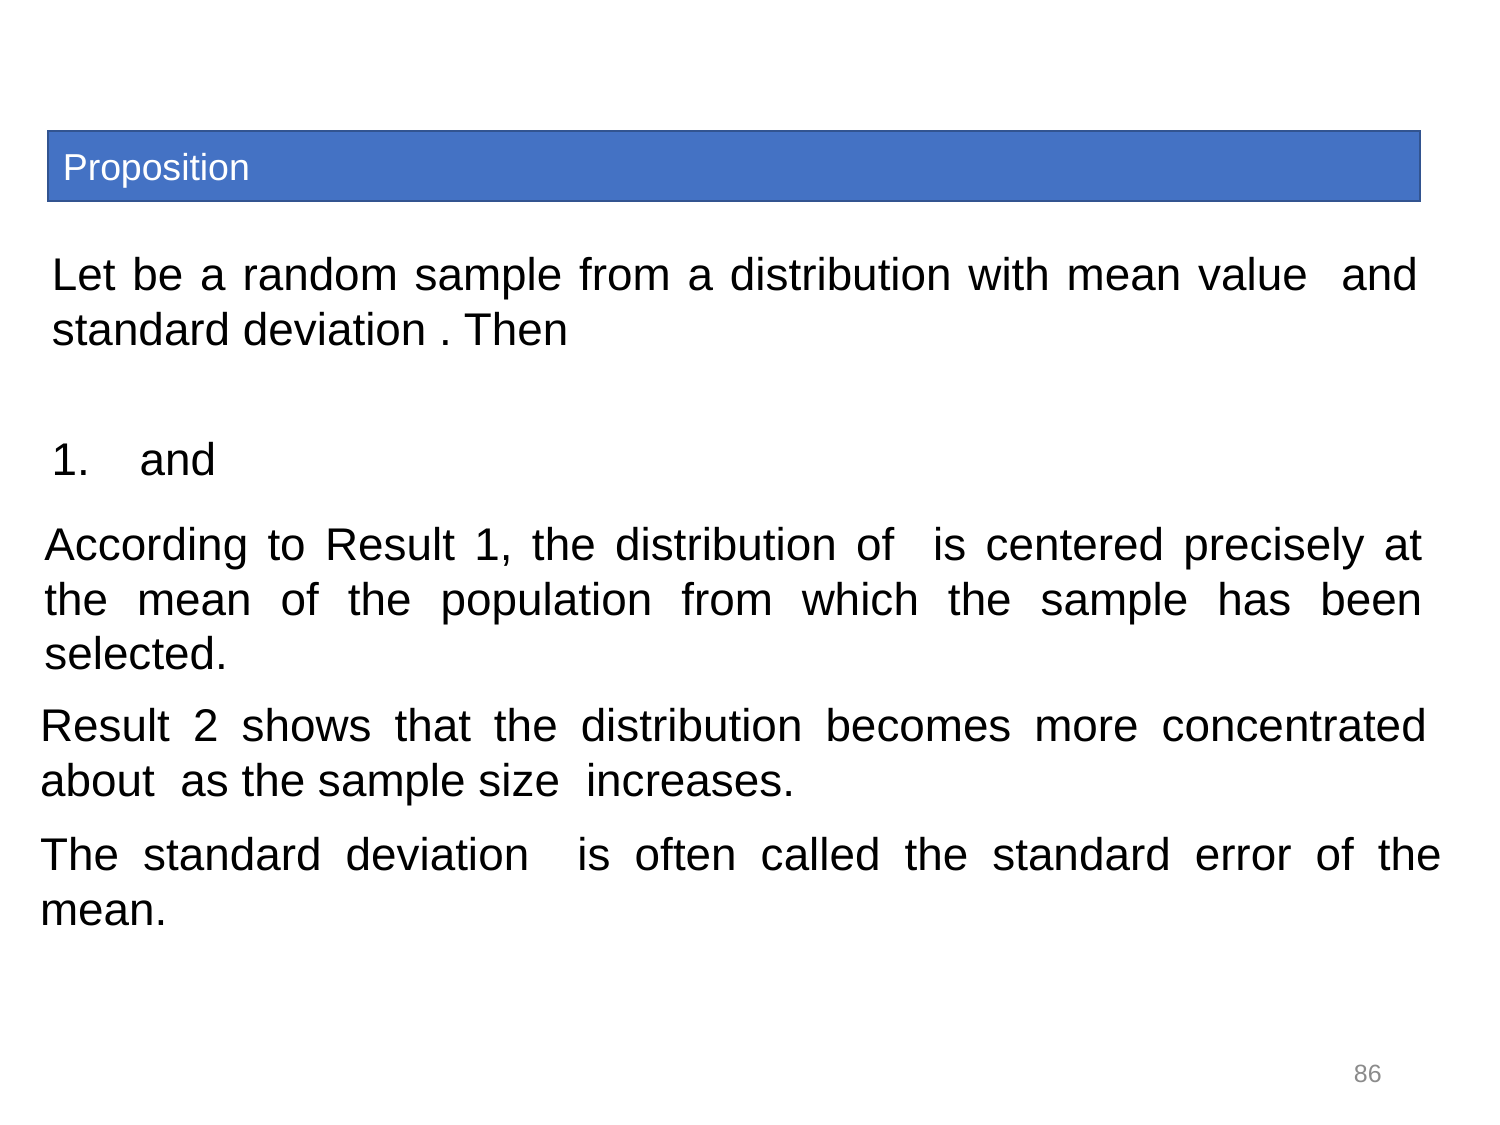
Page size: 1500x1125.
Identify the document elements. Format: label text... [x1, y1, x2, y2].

text_box Proposition [47, 130, 1421, 202]
slide_number 86 [1059, 1042, 1397, 1103]
